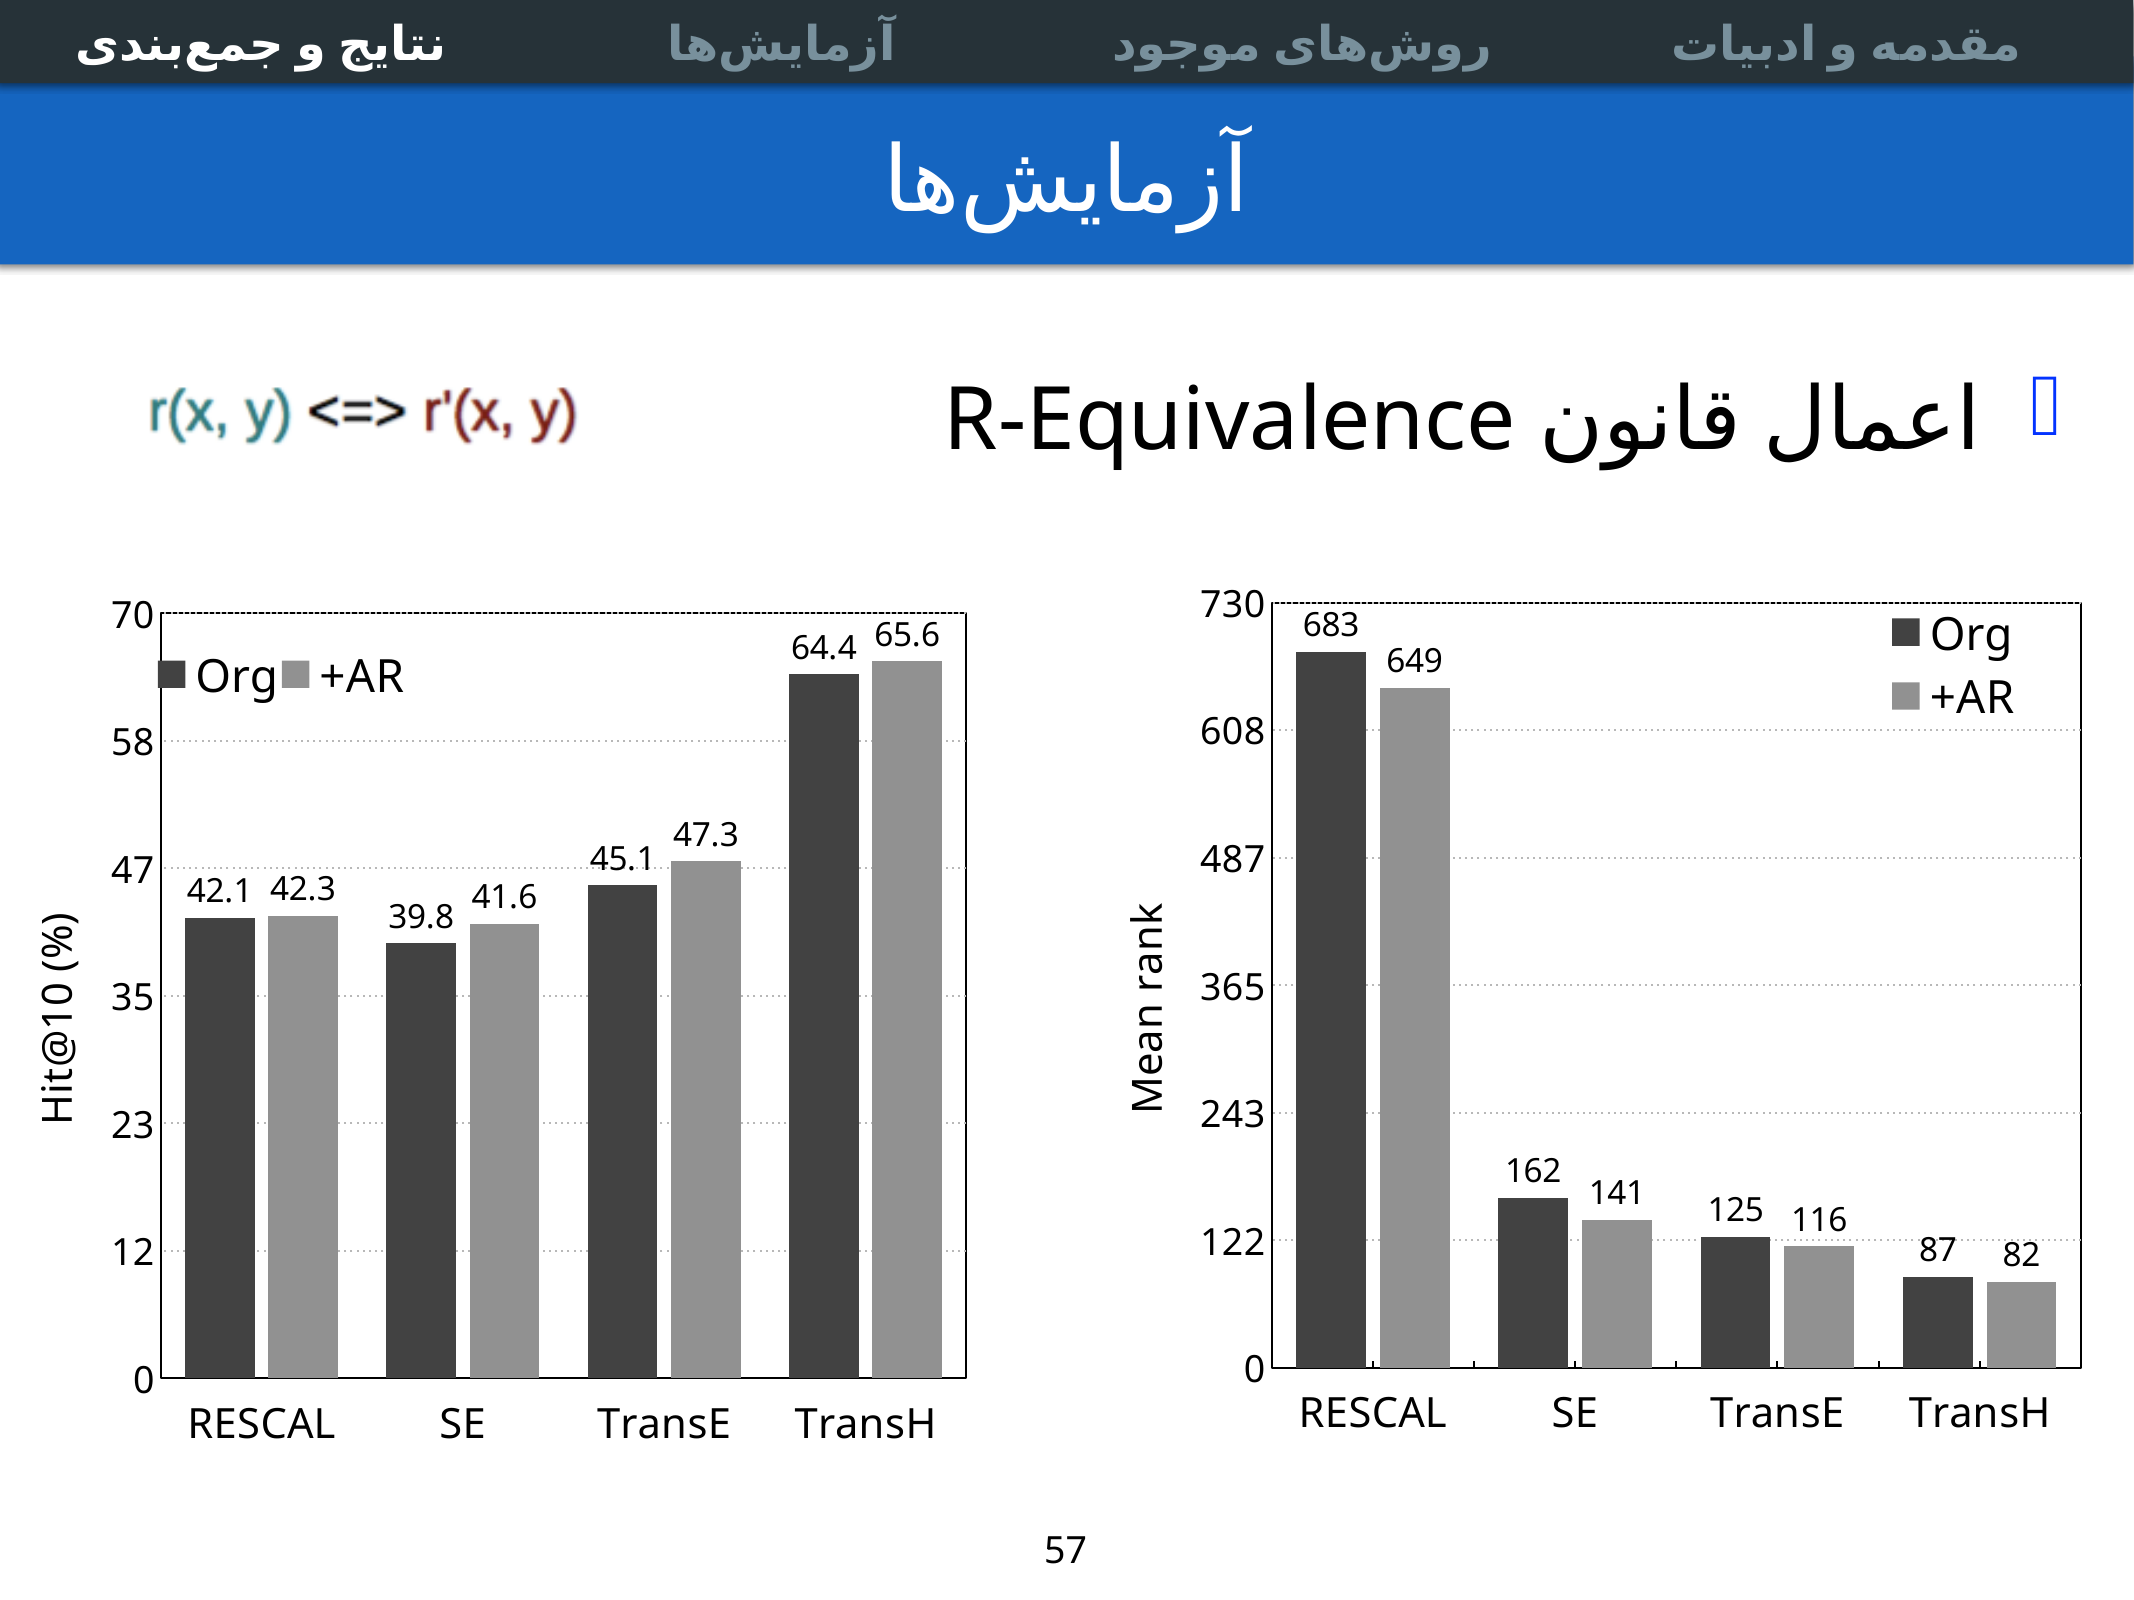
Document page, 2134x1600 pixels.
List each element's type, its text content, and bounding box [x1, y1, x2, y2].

title آزمایش‌ها [155, 83, 1978, 267]
text_box نتایج و جمع‌بندی [1, 4, 521, 79]
text_box اعمال قانون R-Equivalence [672, 353, 2071, 476]
text_box مقدمه و ادبیات [1561, 4, 2132, 79]
text_box روش‌های موجود [1041, 4, 1561, 79]
text_box آزمایش‌ها [521, 4, 1041, 79]
chart [13, 562, 972, 1458]
chart [1103, 552, 2128, 1451]
picture [130, 379, 586, 450]
slide_number 57 [1034, 1517, 1097, 1581]
